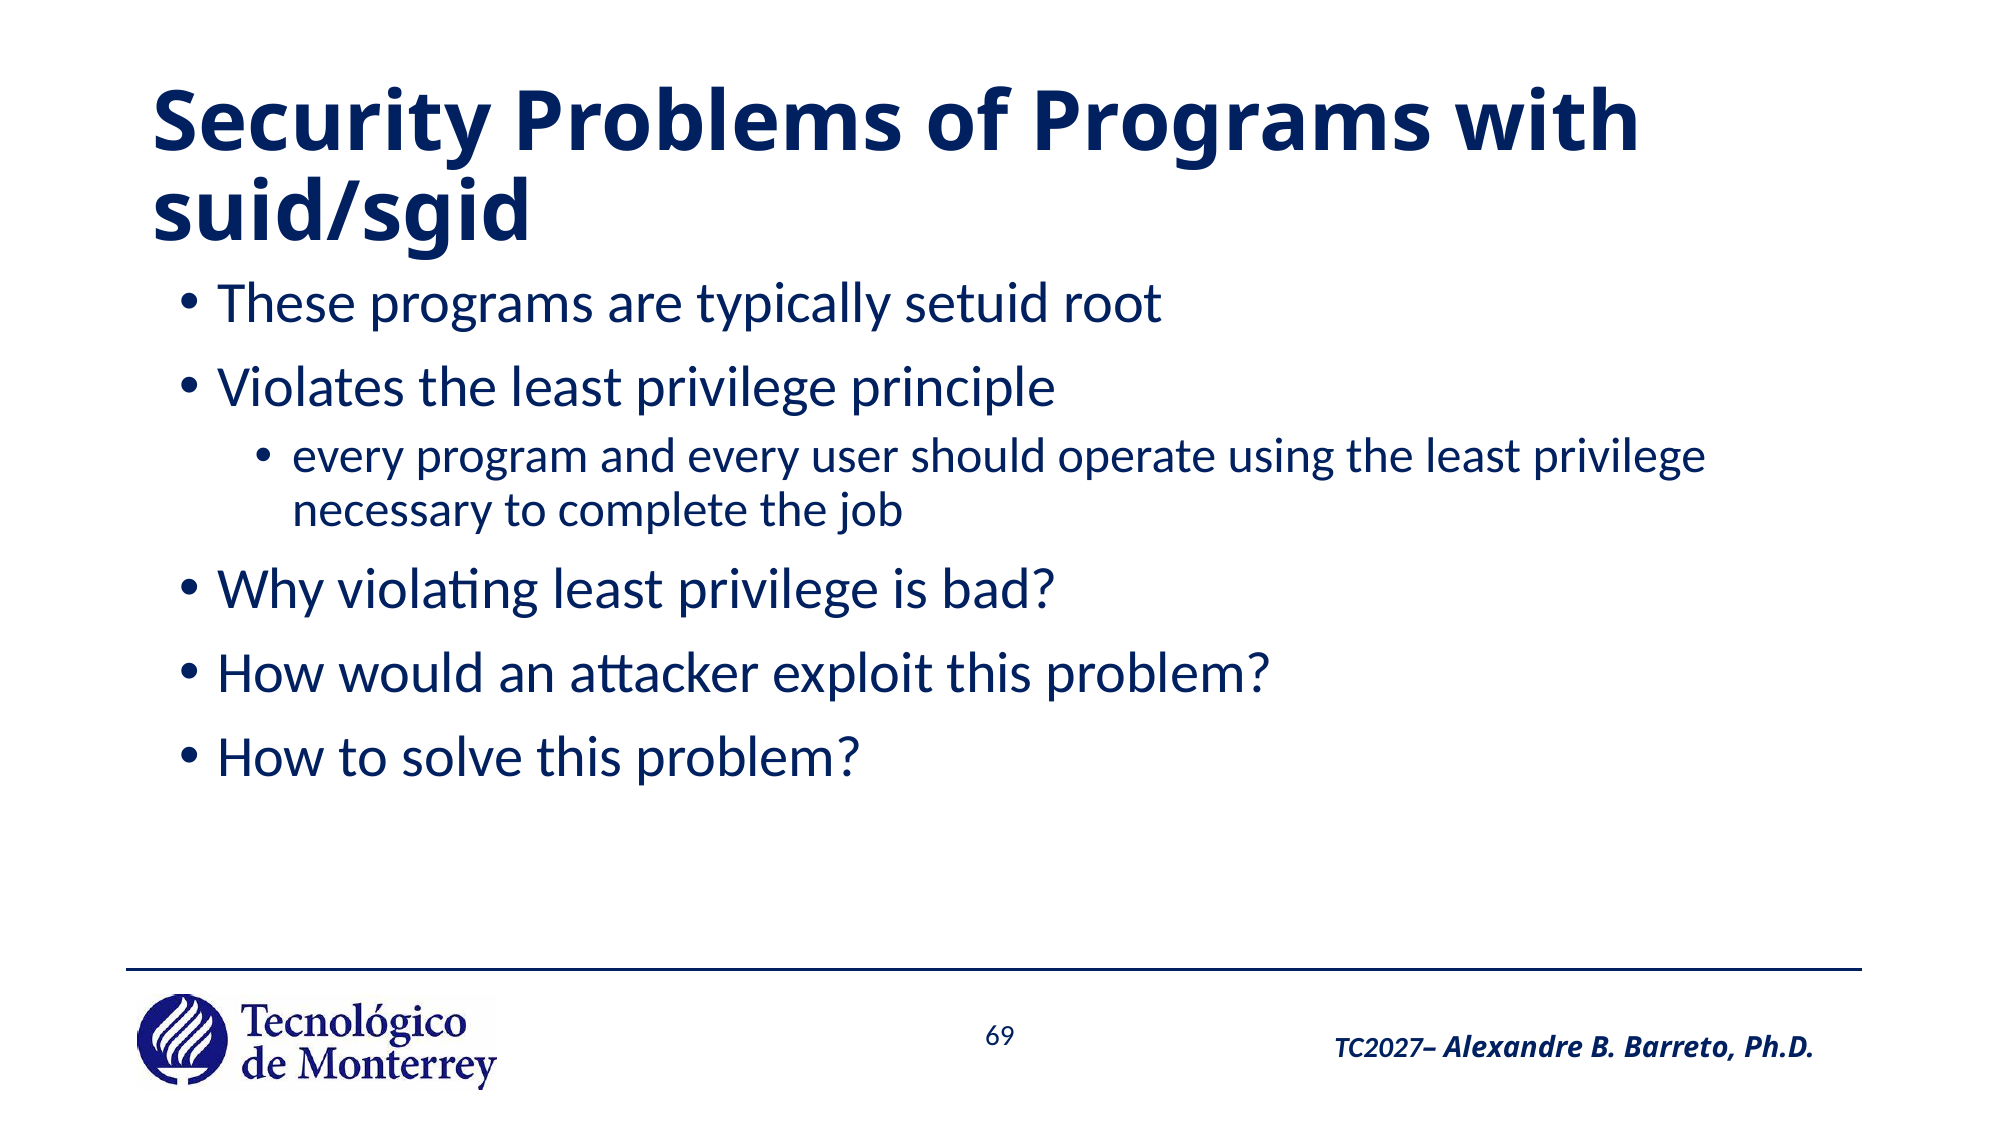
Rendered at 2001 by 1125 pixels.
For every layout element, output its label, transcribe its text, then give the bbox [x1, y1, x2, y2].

list These programs are typically setuid root Violates the least privilege principle every program and every user should operate using the least privilege necessary to complete the job Why violating least privilege is bad? How would an attacker exploit this problem? How to solve this problem? [164, 265, 1863, 860]
picture [137, 994, 497, 1090]
title Security Problems of Programs with suid/sgid [137, 59, 1863, 278]
